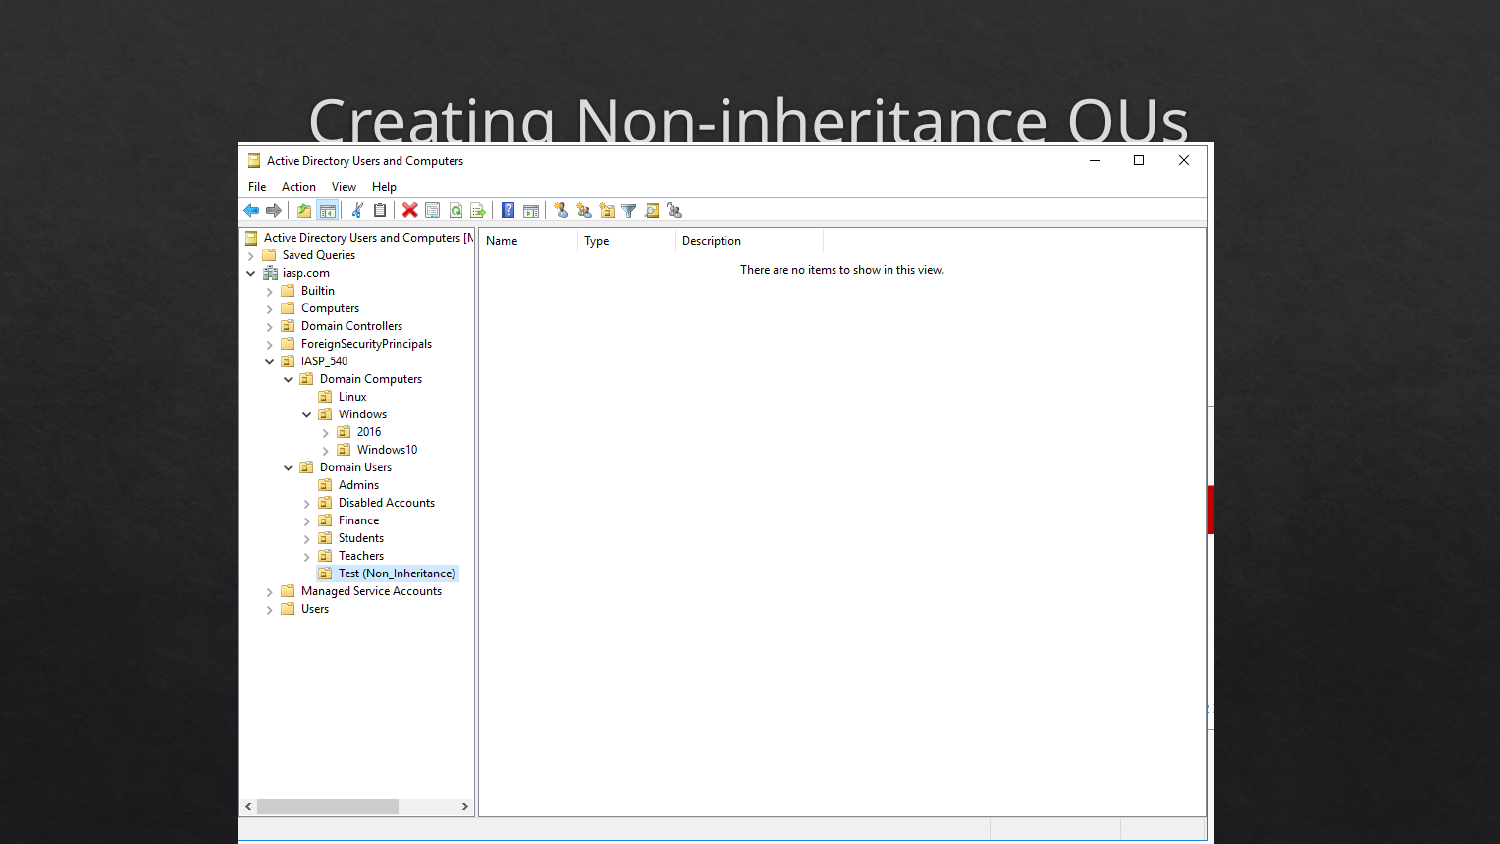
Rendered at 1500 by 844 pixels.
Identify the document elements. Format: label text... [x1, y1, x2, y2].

title Creating Non-inheritance OUs [118, 72, 1382, 167]
picture [238, 141, 1215, 844]
